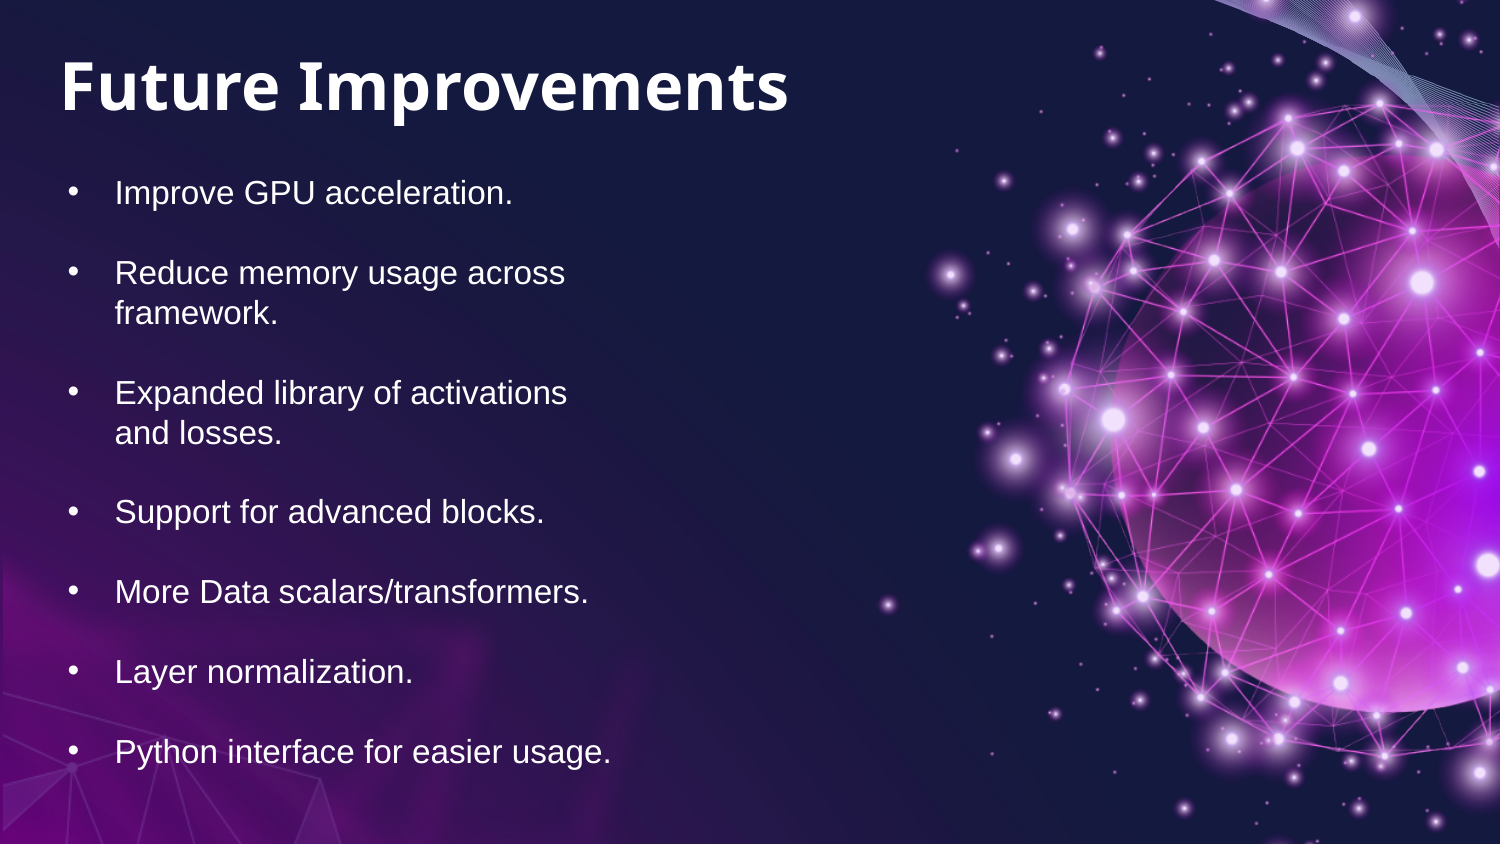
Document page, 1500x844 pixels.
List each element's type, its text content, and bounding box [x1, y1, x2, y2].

text_box Improve GPU acceleration. Reduce memory usage across framework. Expanded library of activations and losses. Support for advanced blocks. More Data scalars/transformers. Layer normalization. Python interface for easier usage. [27, 156, 648, 815]
picture [0, 0, 1500, 844]
title Future Improvements [44, 28, 772, 130]
